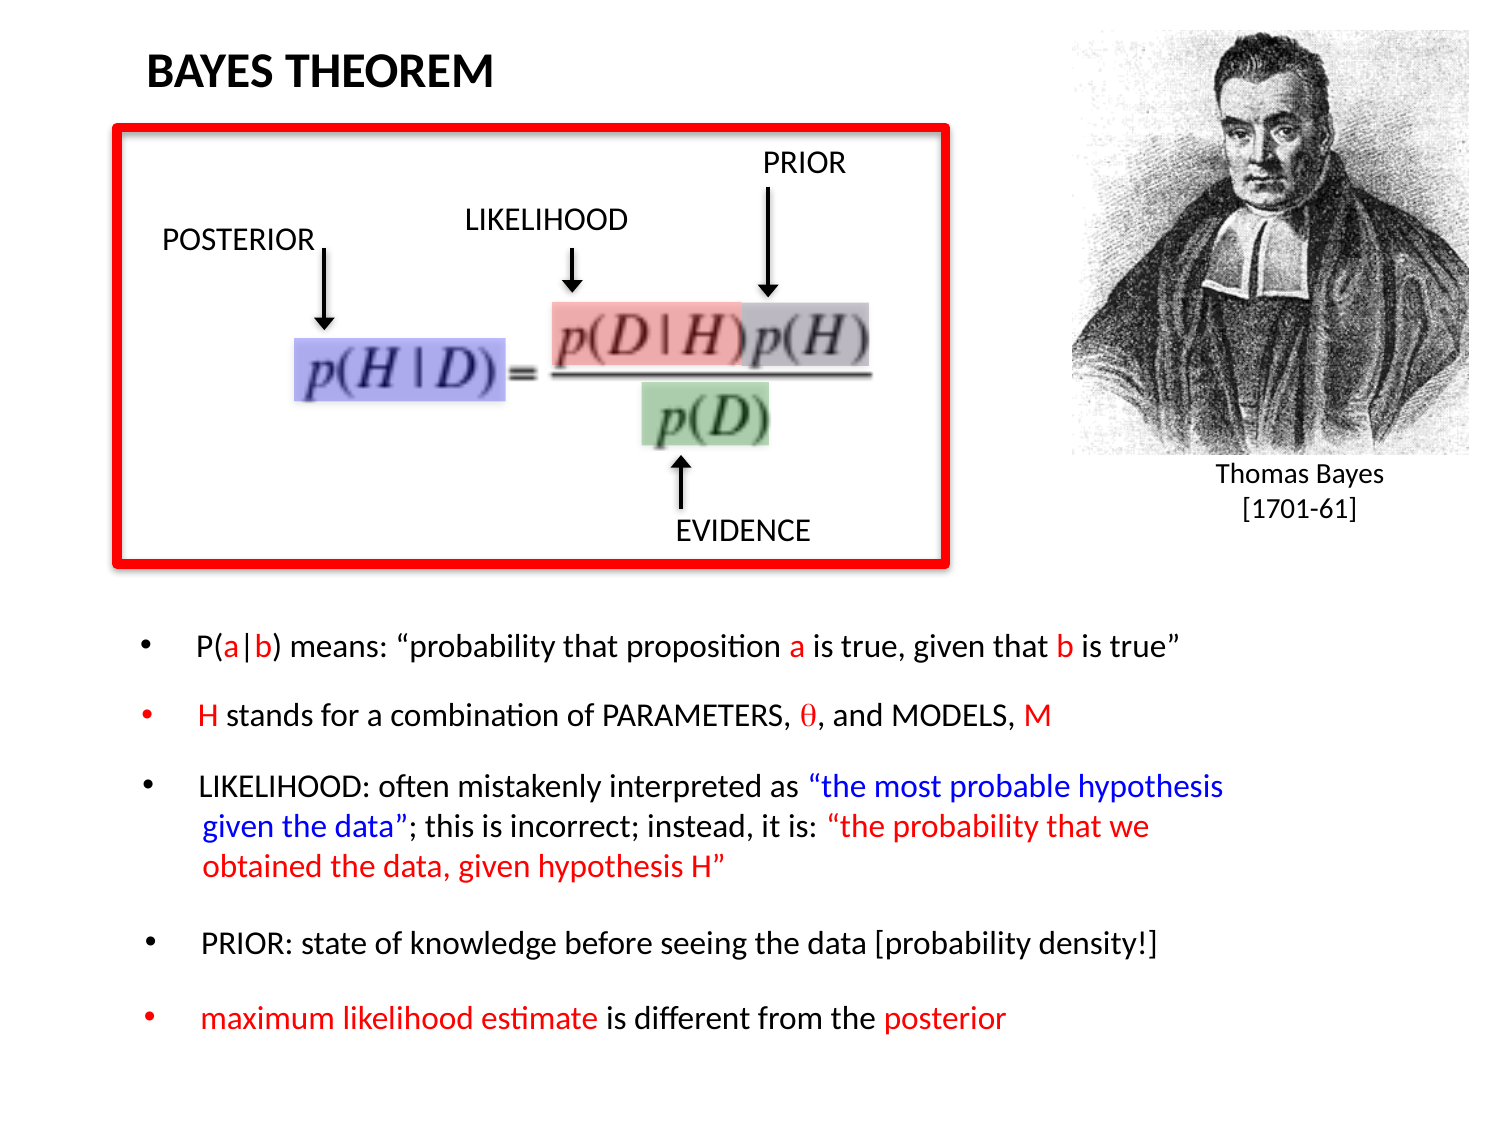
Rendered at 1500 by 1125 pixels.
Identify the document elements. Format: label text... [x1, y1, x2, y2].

text_box maximum likelihood estimate is different from the posterior [129, 989, 1023, 1044]
text_box H stands for a combination of PARAMETERS, q, and MODELS, M [126, 686, 1067, 741]
text_box PRIOR: state of knowledge before seeing the data [probability density!] [130, 913, 1175, 969]
text_box Thomas Bayes [1701-61] [1200, 464, 1400, 532]
text_box BAYES THEOREM [131, 30, 511, 105]
picture [1072, 30, 1469, 456]
text_box [116, 127, 946, 565]
text_box LIKELIHOOD: often mistakenly interpreted as “the most probable hypothesis given the data”; this is incorrect; instead, it is: “the probability that we obtained the data, given hypothesis H” [127, 756, 1240, 892]
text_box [296, 297, 877, 456]
text_box P(a|b) means: “probability that proposition a is true, given that b is true” [125, 616, 1196, 672]
